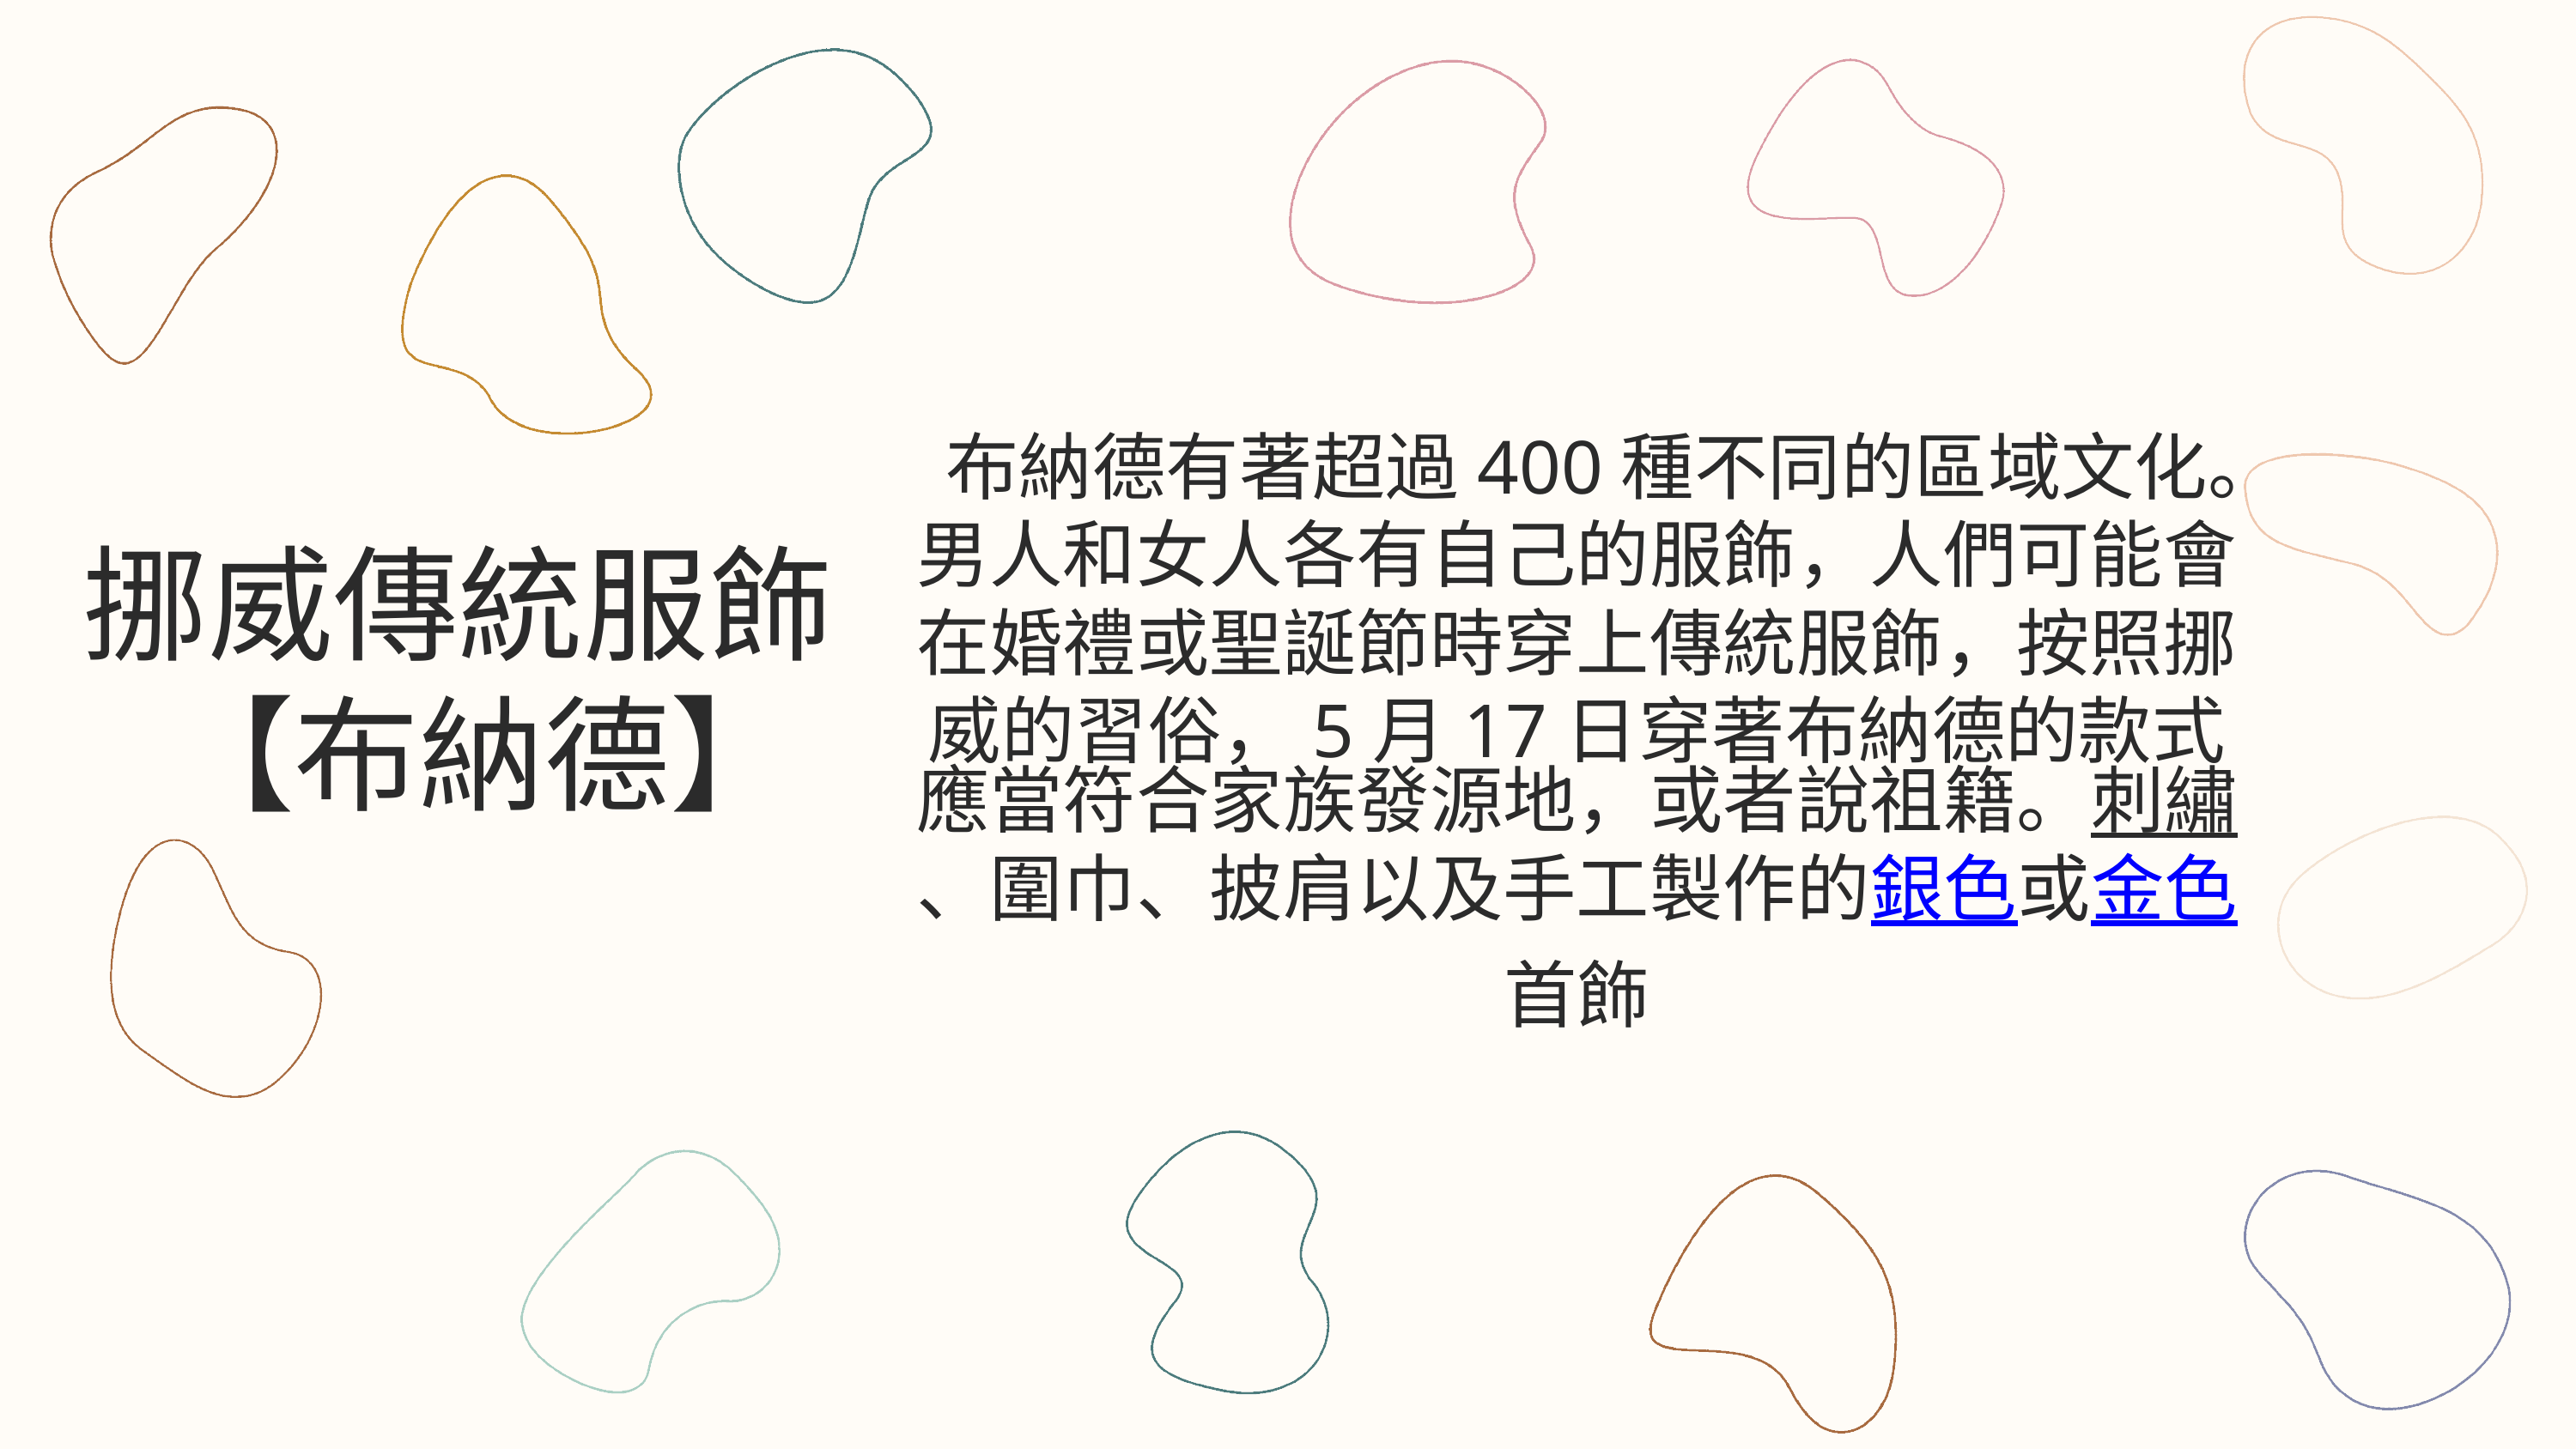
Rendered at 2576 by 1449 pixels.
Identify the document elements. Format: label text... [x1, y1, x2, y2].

picture [519, 1149, 781, 1395]
picture [1648, 1173, 1899, 1434]
picture [2240, 1168, 2512, 1411]
picture [2240, 15, 2486, 276]
picture [1287, 58, 1548, 306]
picture [673, 48, 935, 306]
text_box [82, 525, 878, 968]
picture [108, 968, 323, 1099]
picture [399, 174, 656, 435]
picture [1121, 1131, 1331, 1395]
picture [47, 106, 281, 367]
text_box 布納德有著超過400種不同的區域文化。男人和女人各有自己的服飾，人們可能會在婚禮或聖誕節時穿上傳統服飾，按照挪威的習俗，5月17日穿著布納德的款式應當符合家族發源地，或者說祖籍。刺繡、圍巾、披肩以及手工製作的銀色或金色首飾 [913, 420, 2241, 1212]
picture [1746, 58, 2007, 298]
picture [2240, 452, 2501, 636]
picture [2275, 814, 2528, 1002]
